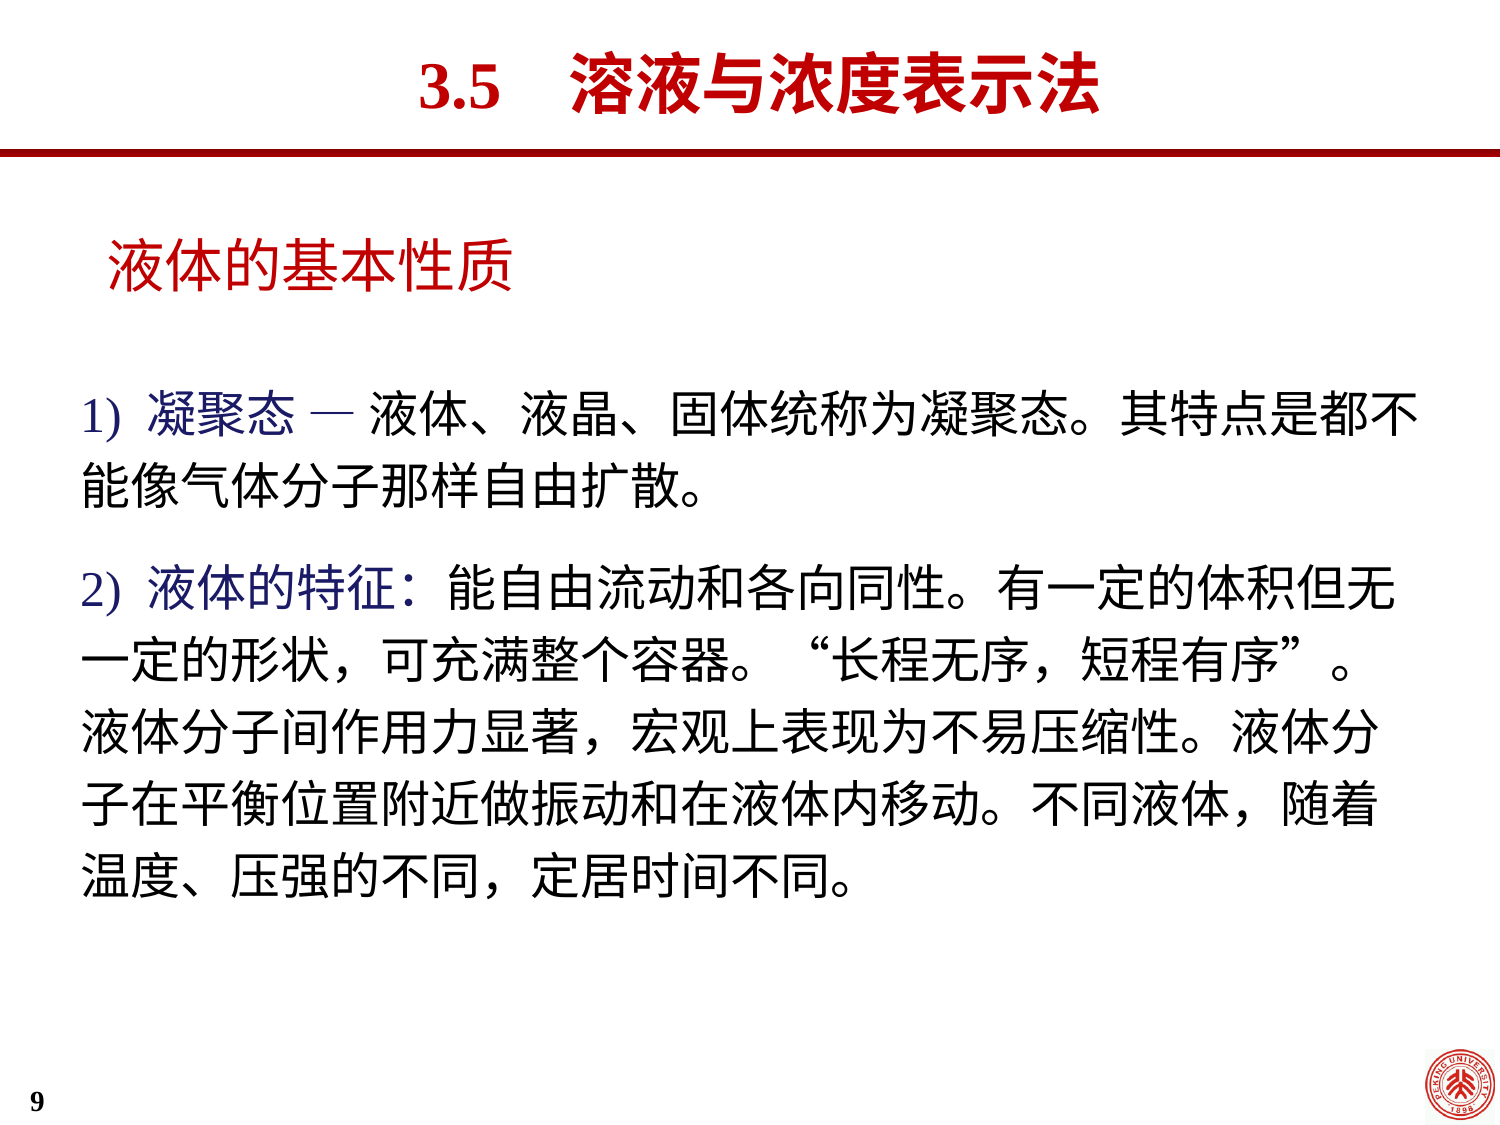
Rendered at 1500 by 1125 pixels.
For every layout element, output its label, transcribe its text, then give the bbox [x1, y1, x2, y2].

text_box 1) 凝聚态 — 液体、液晶、固体统称为凝聚态。其特点是都不能像气体分子那样自由扩散。 [65, 363, 1443, 522]
text_box 3.5 溶液与浓度表示法 [206, 19, 1315, 145]
text_box 液体的基本性质 [91, 221, 530, 307]
picture [1425, 1049, 1495, 1125]
text_box [0, 149, 1500, 157]
text_box 2) 液体的特征：能自由流动和各向同性。有一定的体积但无一定的形状，可充满整个容器。“长程无序，短程有序”。液体分子间作用力显著，宏观上表现为不易压缩性。液体分子在平衡位置附近做振动和在液体内移动。不同液体，随着温度、压强的不同，定居时间不同。 [65, 537, 1424, 912]
footer 9 [0, 1074, 76, 1113]
